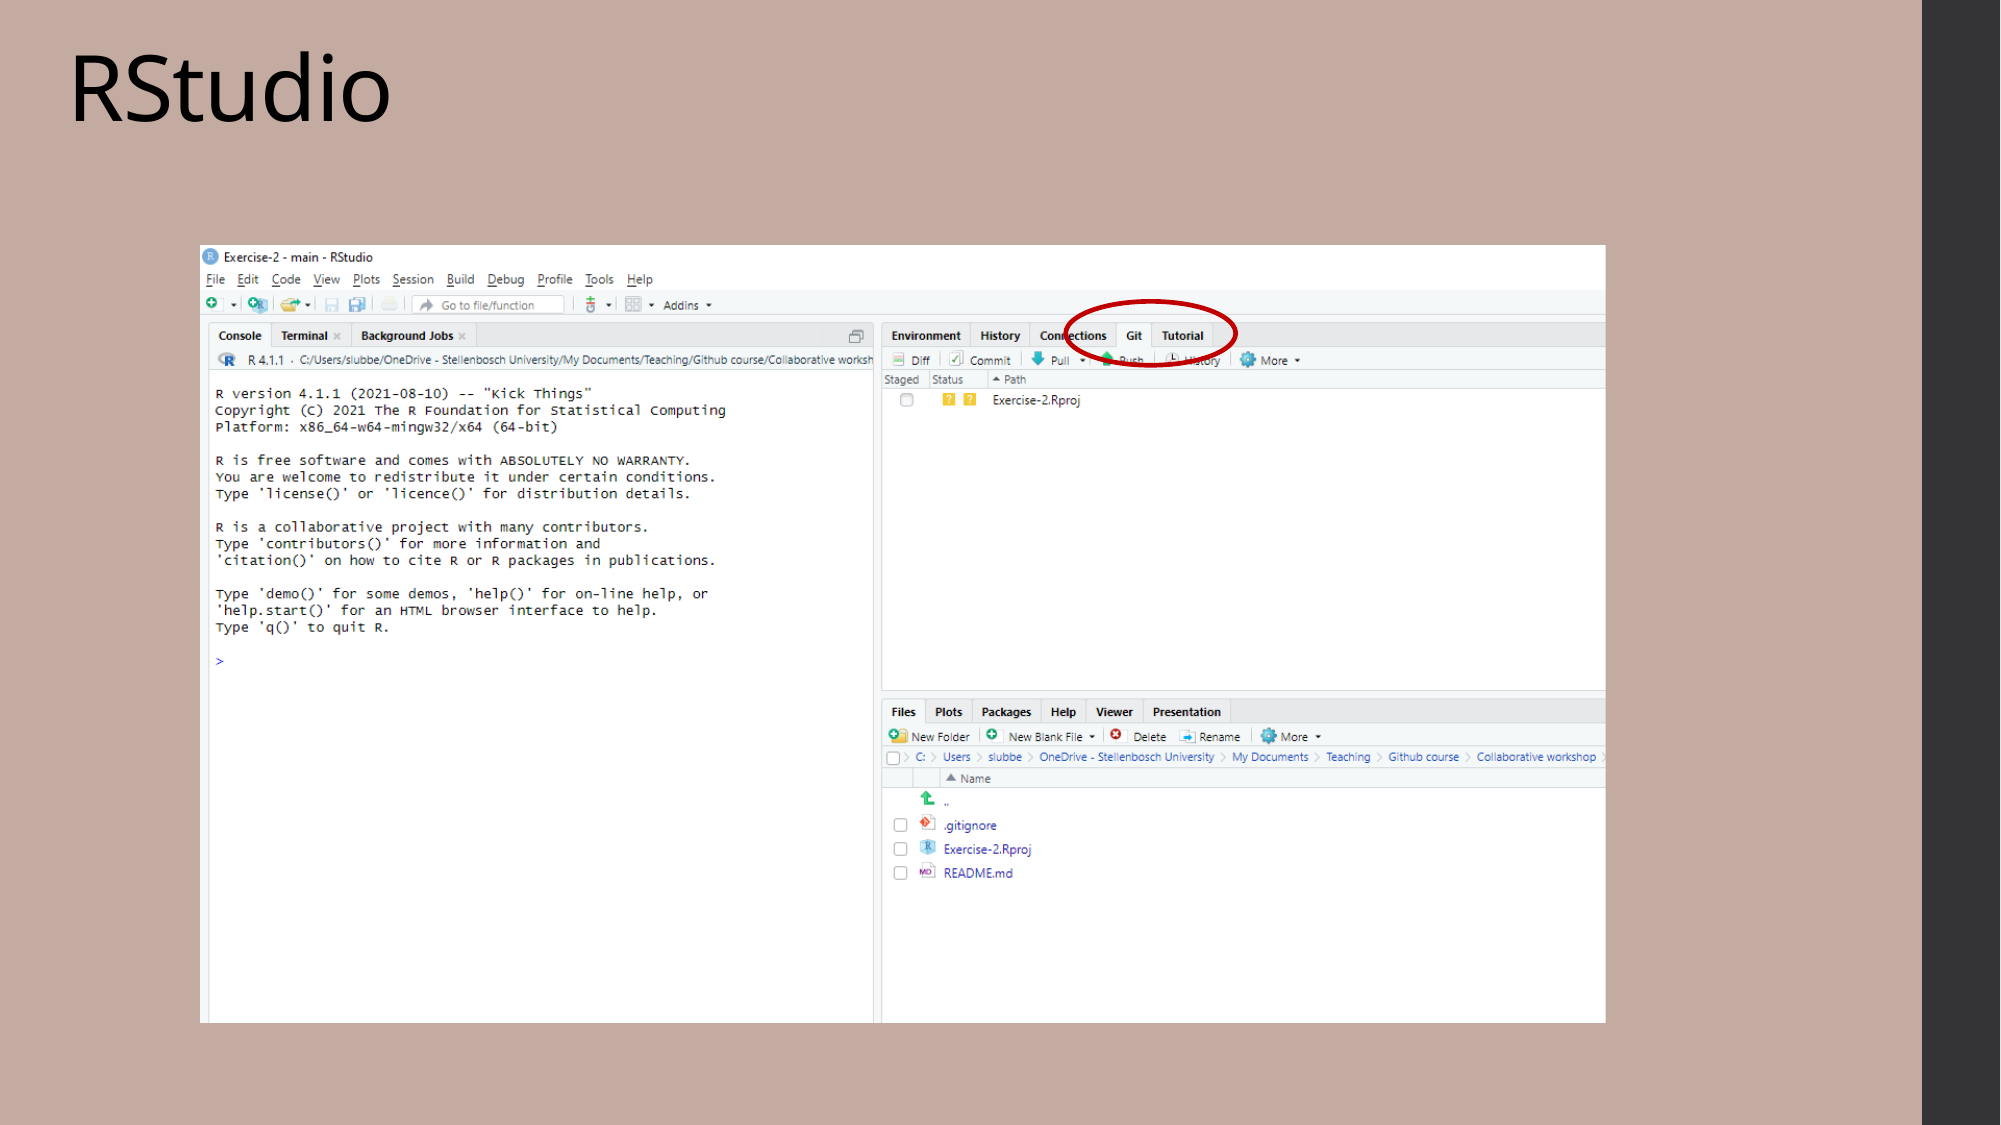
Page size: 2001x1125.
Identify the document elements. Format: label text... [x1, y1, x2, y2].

title RStudio [52, 0, 1922, 149]
picture [199, 244, 1606, 1024]
